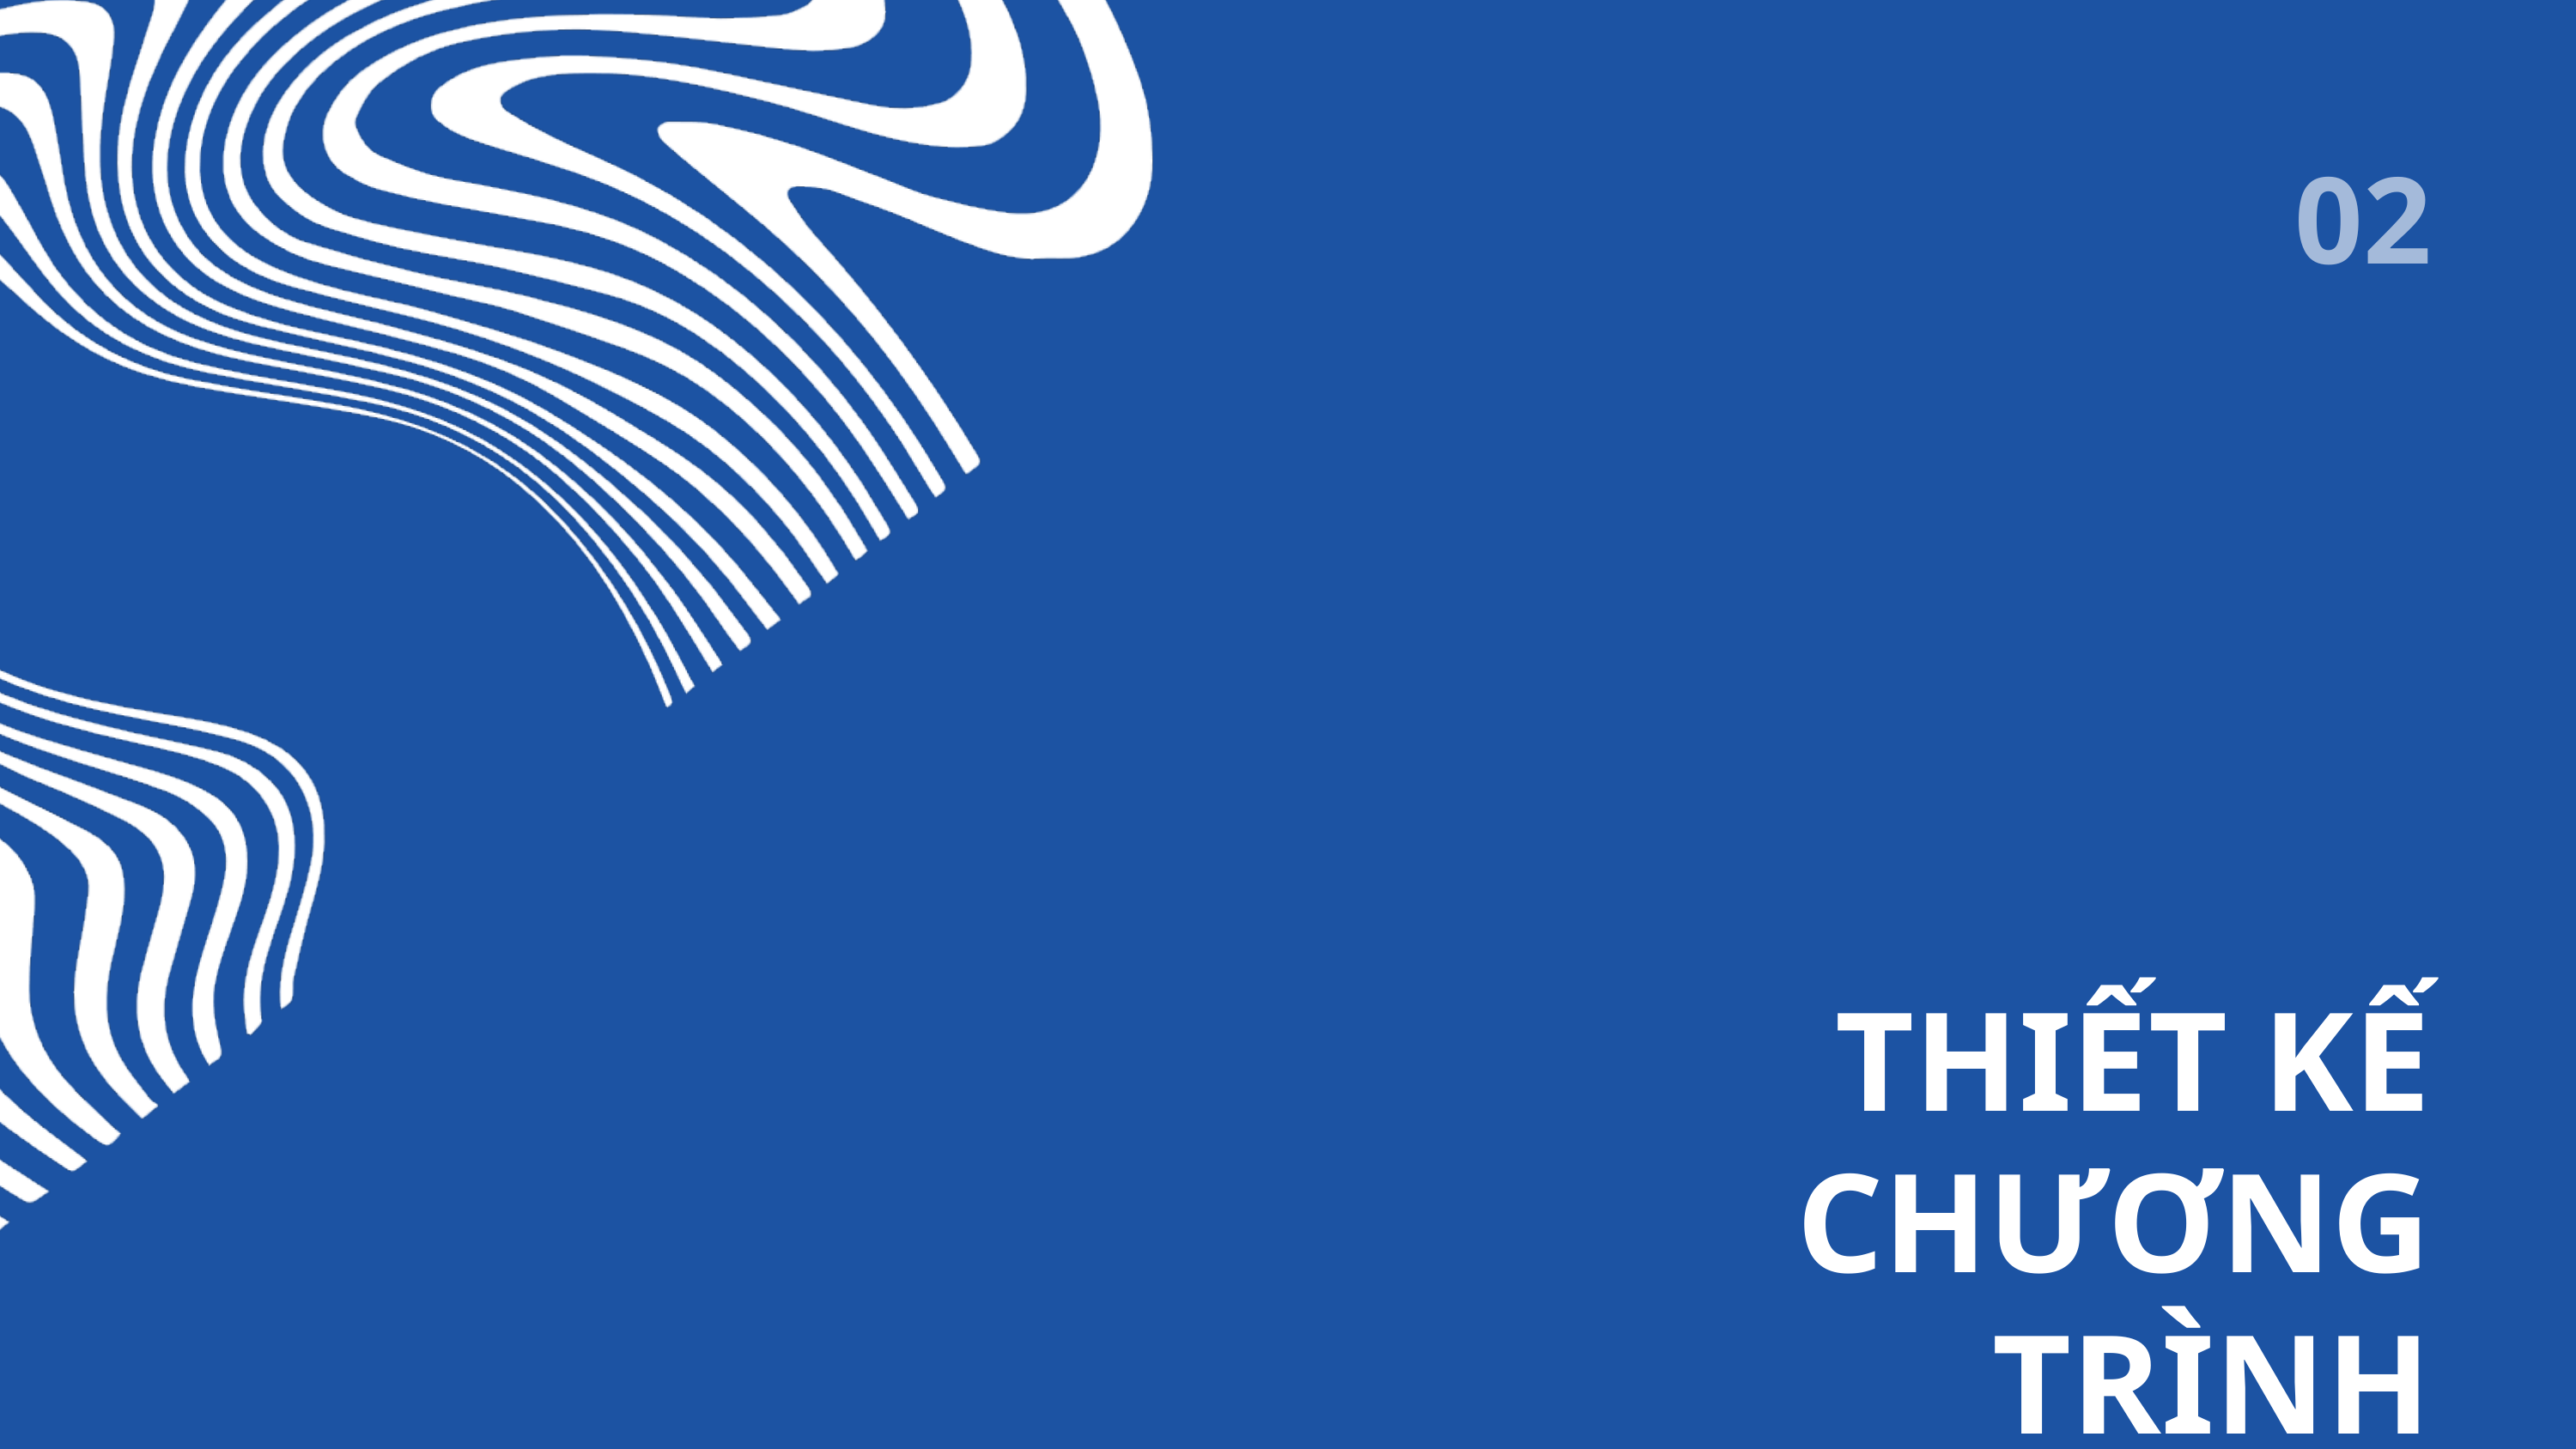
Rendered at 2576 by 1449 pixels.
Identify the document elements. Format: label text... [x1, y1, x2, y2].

text_box THIẾT KẾ CHƯƠNG TRÌNH [1610, 977, 2432, 1449]
text_box 02 [2223, 146, 2433, 288]
text_box [0, 0, 1155, 1386]
